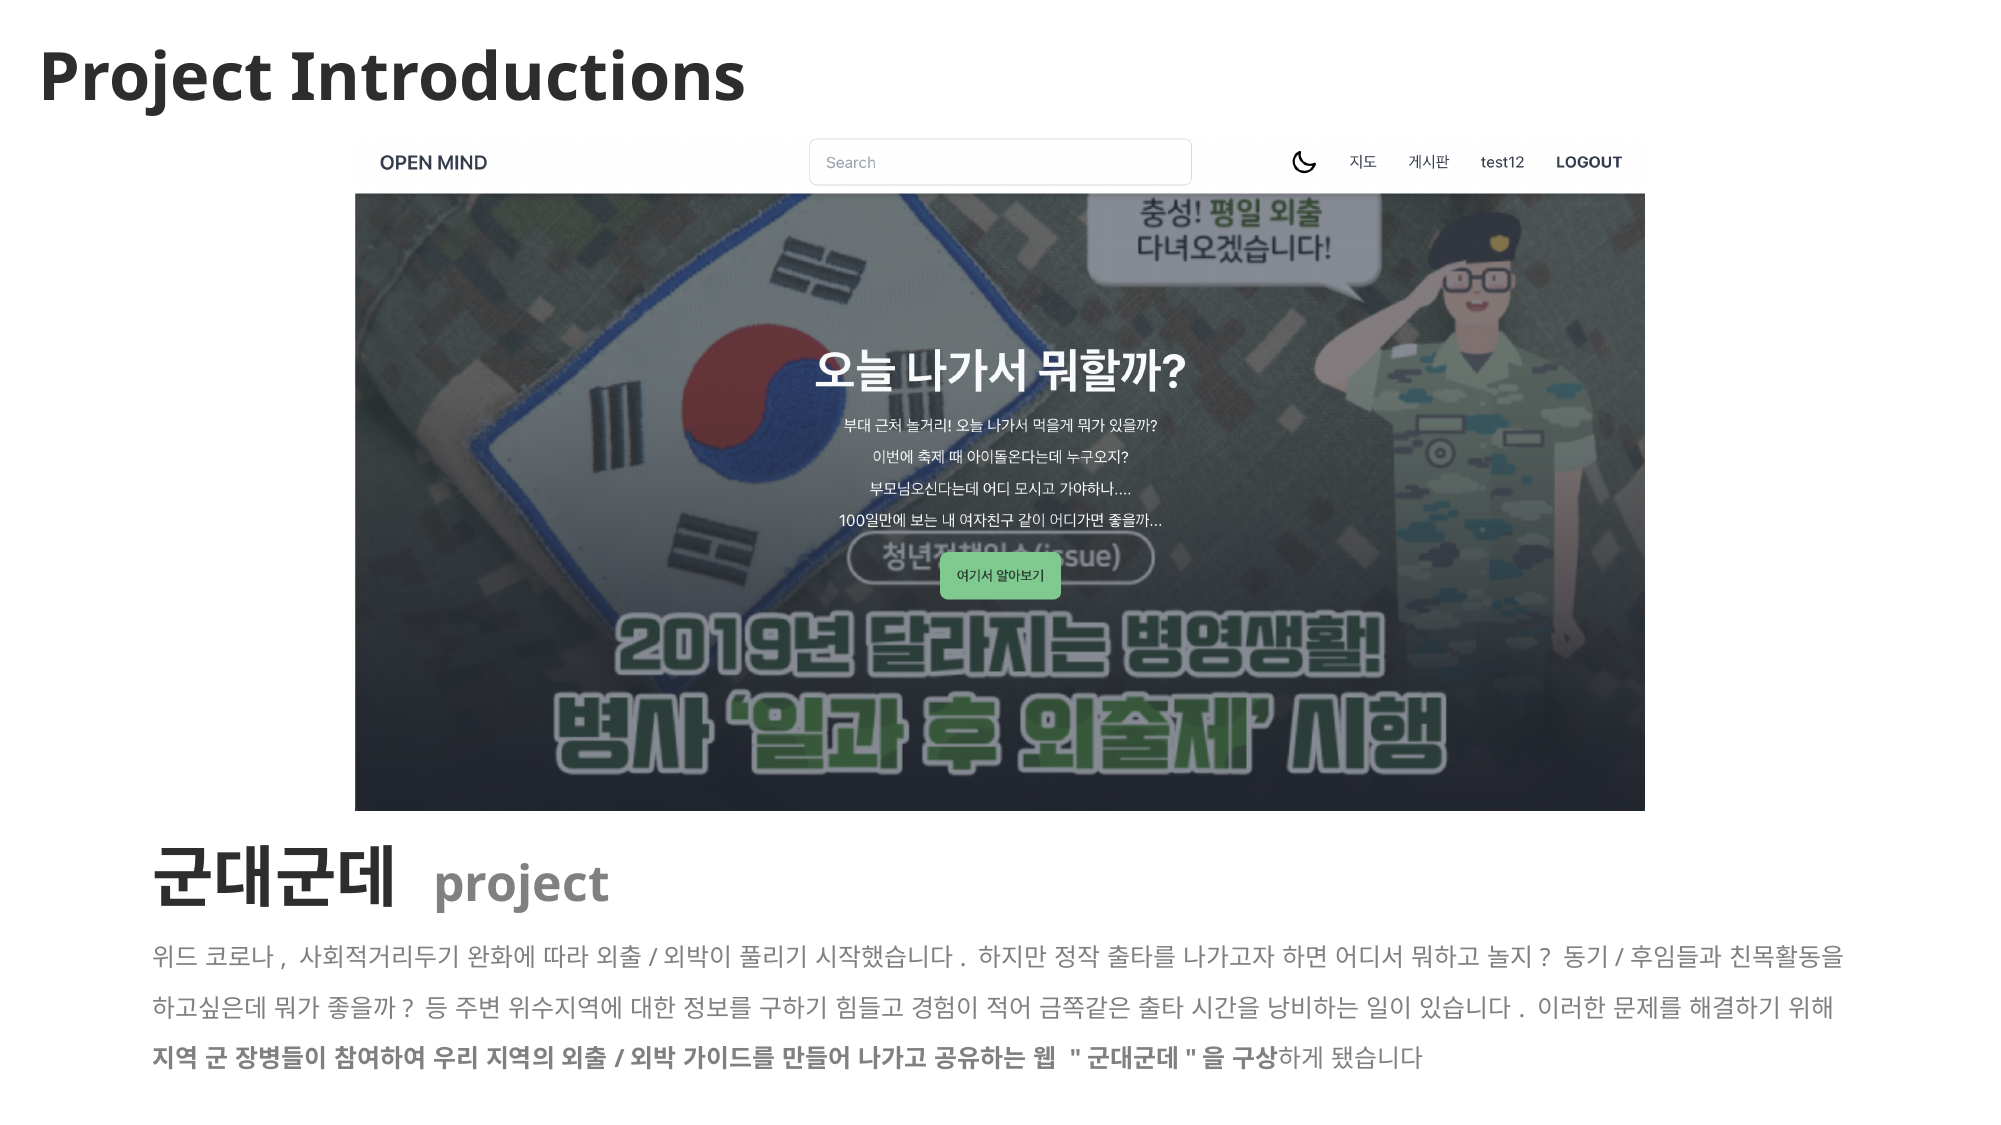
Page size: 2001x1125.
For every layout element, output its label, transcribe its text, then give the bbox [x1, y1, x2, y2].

title Project Introductions [23, 20, 1749, 138]
text_box 군대군데 project [137, 821, 1863, 938]
picture [355, 131, 1645, 811]
text_box 위드 코로나, 사회적거리두기 완화에 따라 외출/외박이 풀리기 시작했습니다. 하지만 정작 출타를 나가고자 하면 어디서 뭐하고 놀지? 동기/후임들과 친목활동을 하고싶은데 뭐가 좋을까? 등 주변 위수지역에 대한 정보를 구하기 힘들고 경험이 적어 금쪽같은 출타 시간을 낭비하는 일이 있습니다. 이러한 문제를 해결하기 위해 지역 군 장병들이 참여하여 우리 지역의 외출/외박 가이드를 만들어 나가고 공유하는 웹 "군대군데"을 구상하게 됐습니다 [137, 938, 1863, 1055]
